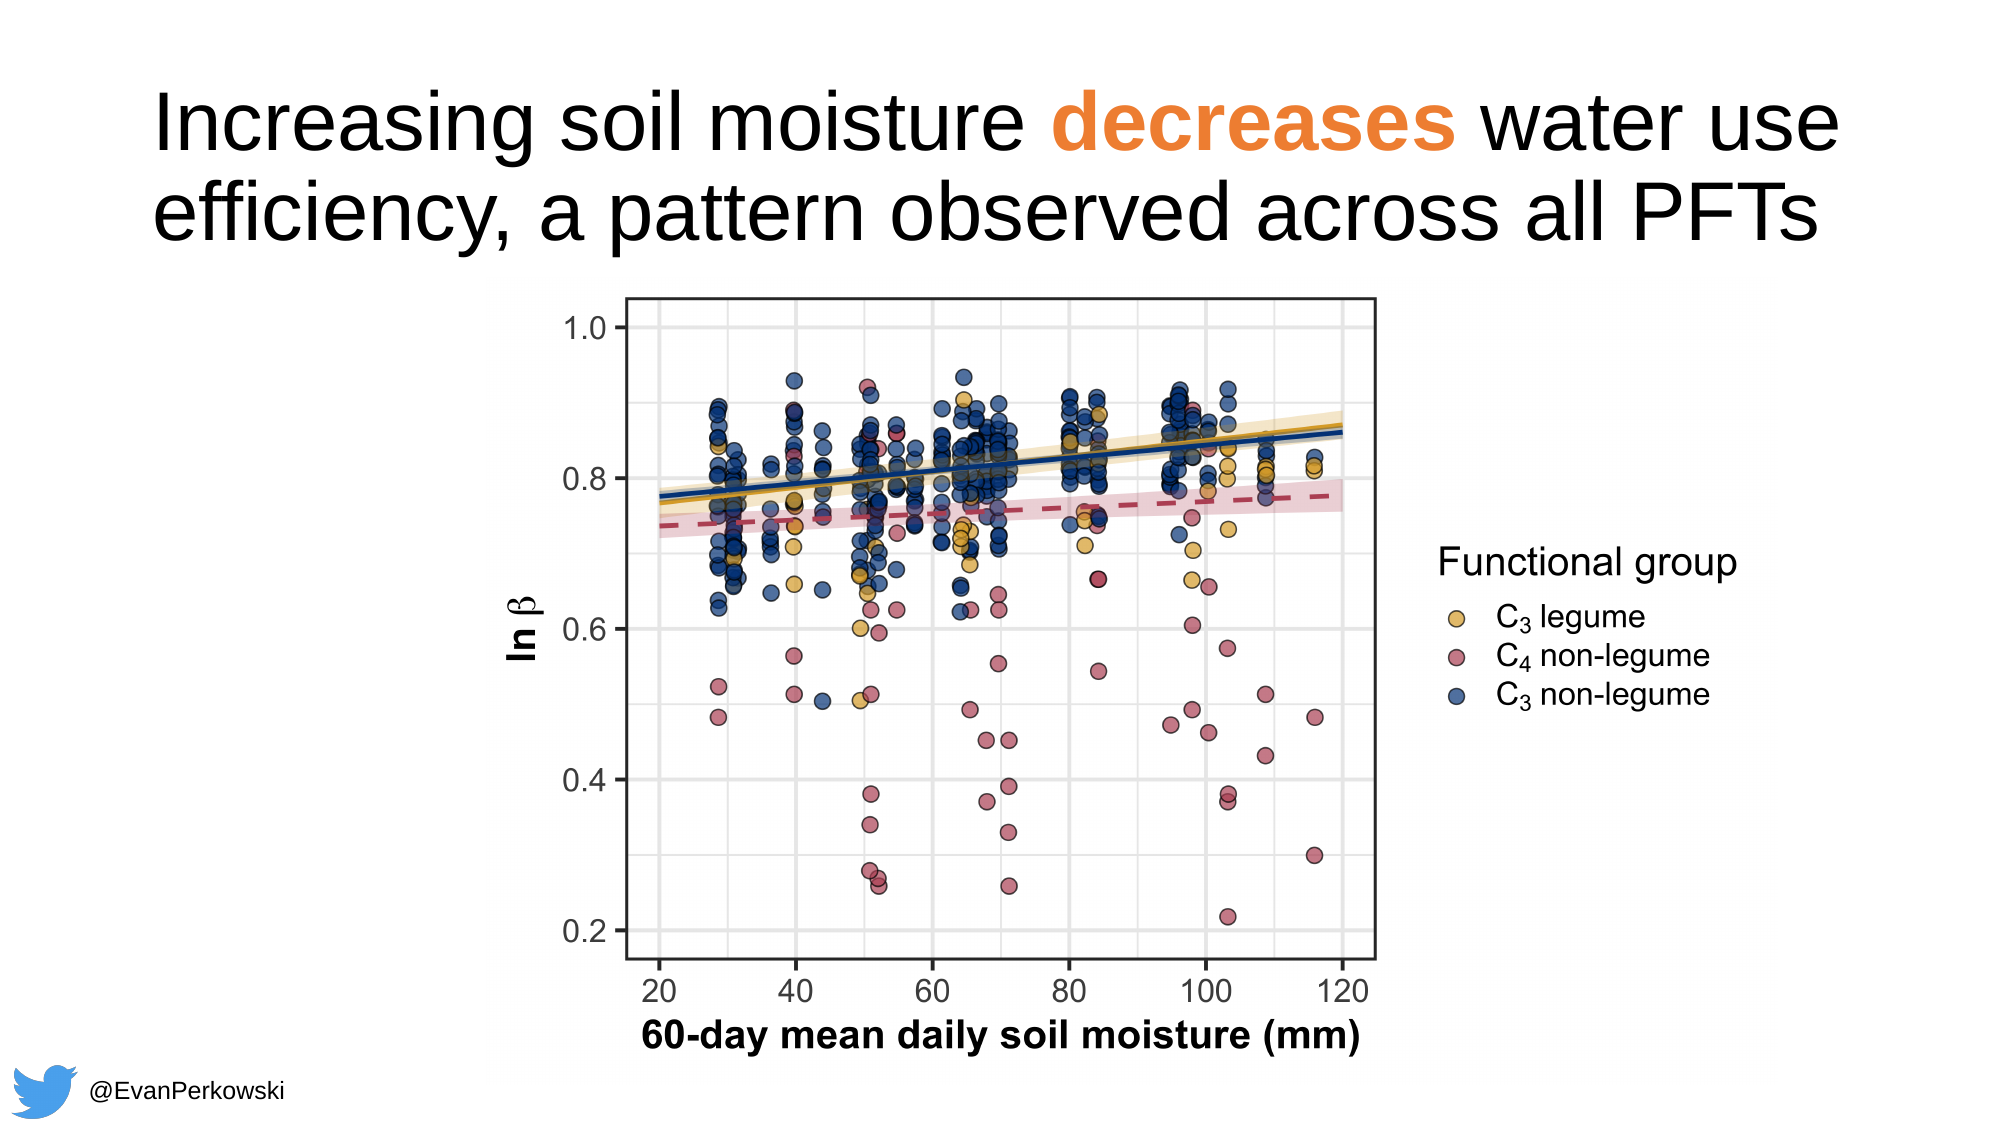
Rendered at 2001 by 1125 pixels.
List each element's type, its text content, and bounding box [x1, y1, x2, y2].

title Increasing soil moisture decreases water use efficiency, a pattern observed across all PFTs [137, 59, 1863, 278]
picture [11, 1065, 78, 1119]
text_box @EvanPerkowski [78, 1066, 301, 1112]
picture [486, 277, 1778, 1085]
